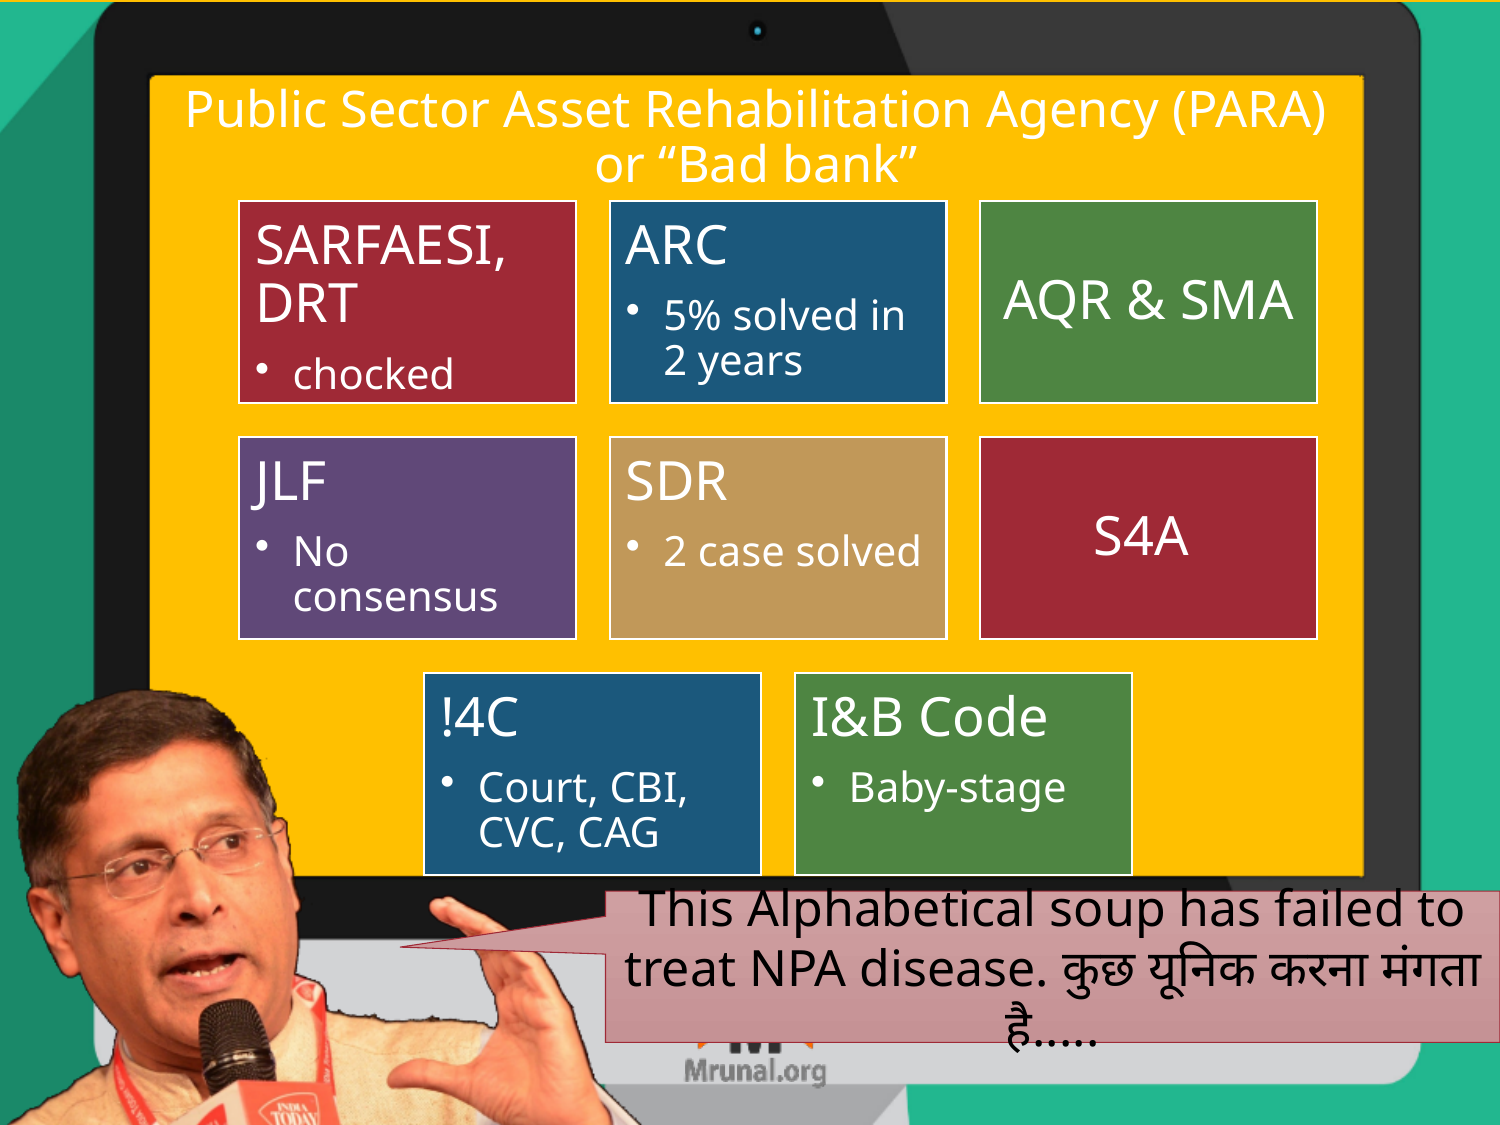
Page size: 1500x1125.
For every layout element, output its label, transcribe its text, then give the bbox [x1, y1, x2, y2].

title Public Sector Asset Rehabilitation Agency (PARA) or “Bad bank” [149, 76, 1363, 201]
text_box This Alphabetical soup has failed to treat NPA disease. कुछ यूनिक करना मंगता है..... [676, 890, 1500, 1043]
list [193, 200, 1363, 876]
picture [0, 2, 1500, 1125]
